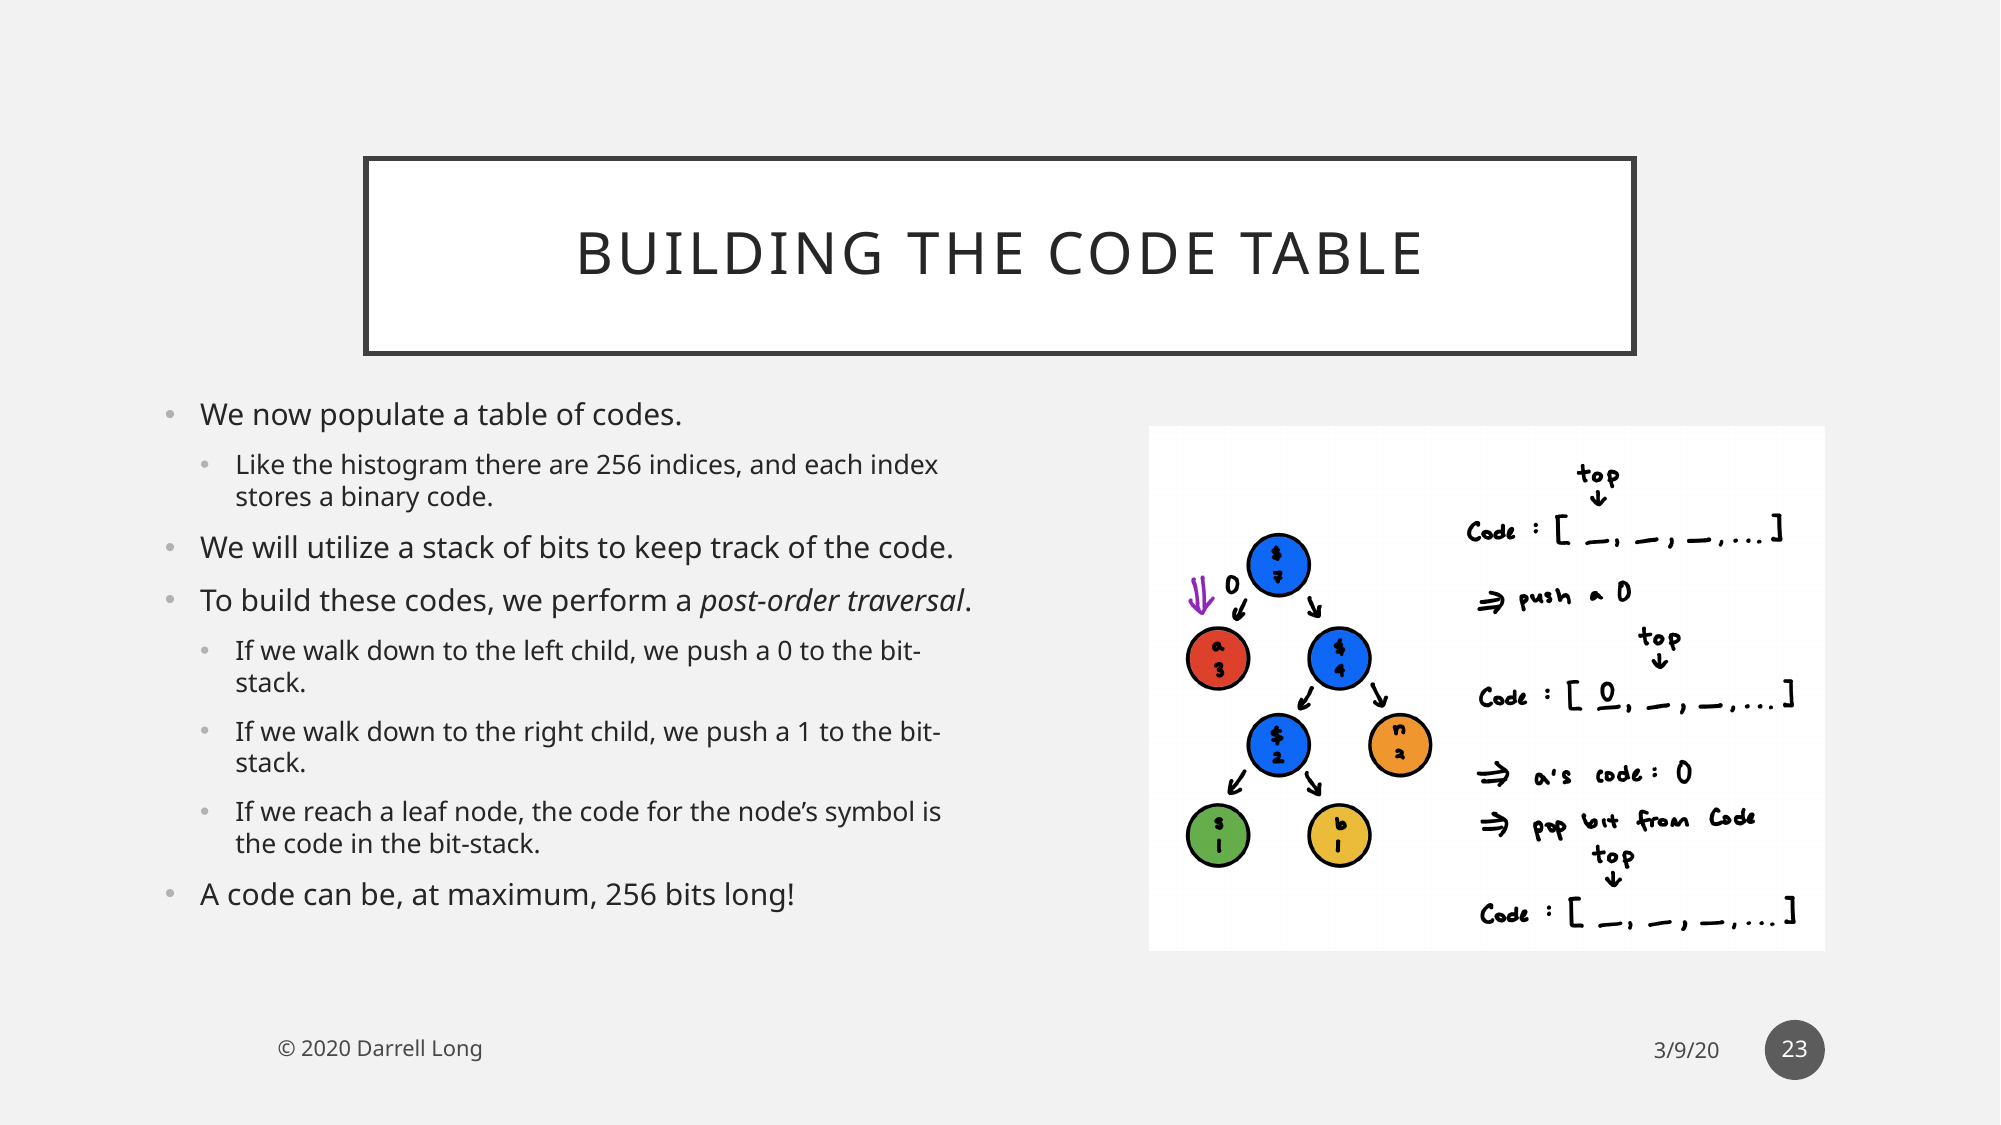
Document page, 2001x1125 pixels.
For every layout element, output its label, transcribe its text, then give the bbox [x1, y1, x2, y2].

picture [1149, 426, 1825, 951]
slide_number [1283, 1023, 1735, 1077]
footer © 2020 Darrell Long [262, 1023, 1231, 1076]
list We now populate a table of codes. Like the histogram there are 256 indices, and each index stores a binary code. We will utilize a stack of bits to keep track of the code. To build these codes, we perform a post-order traversal. If we walk down to the left child, we push a 0 to the bit-stack. If we walk down to the right child, we push a 1 to the bit-stack. If we reach a leaf node, the code for the node’s symbol is the code in the bit-stack. A code can be, at maximum, 256 bits long! [149, 388, 1000, 950]
title Building the code table [363, 156, 1637, 356]
slide_number 23 [1764, 1019, 1825, 1080]
